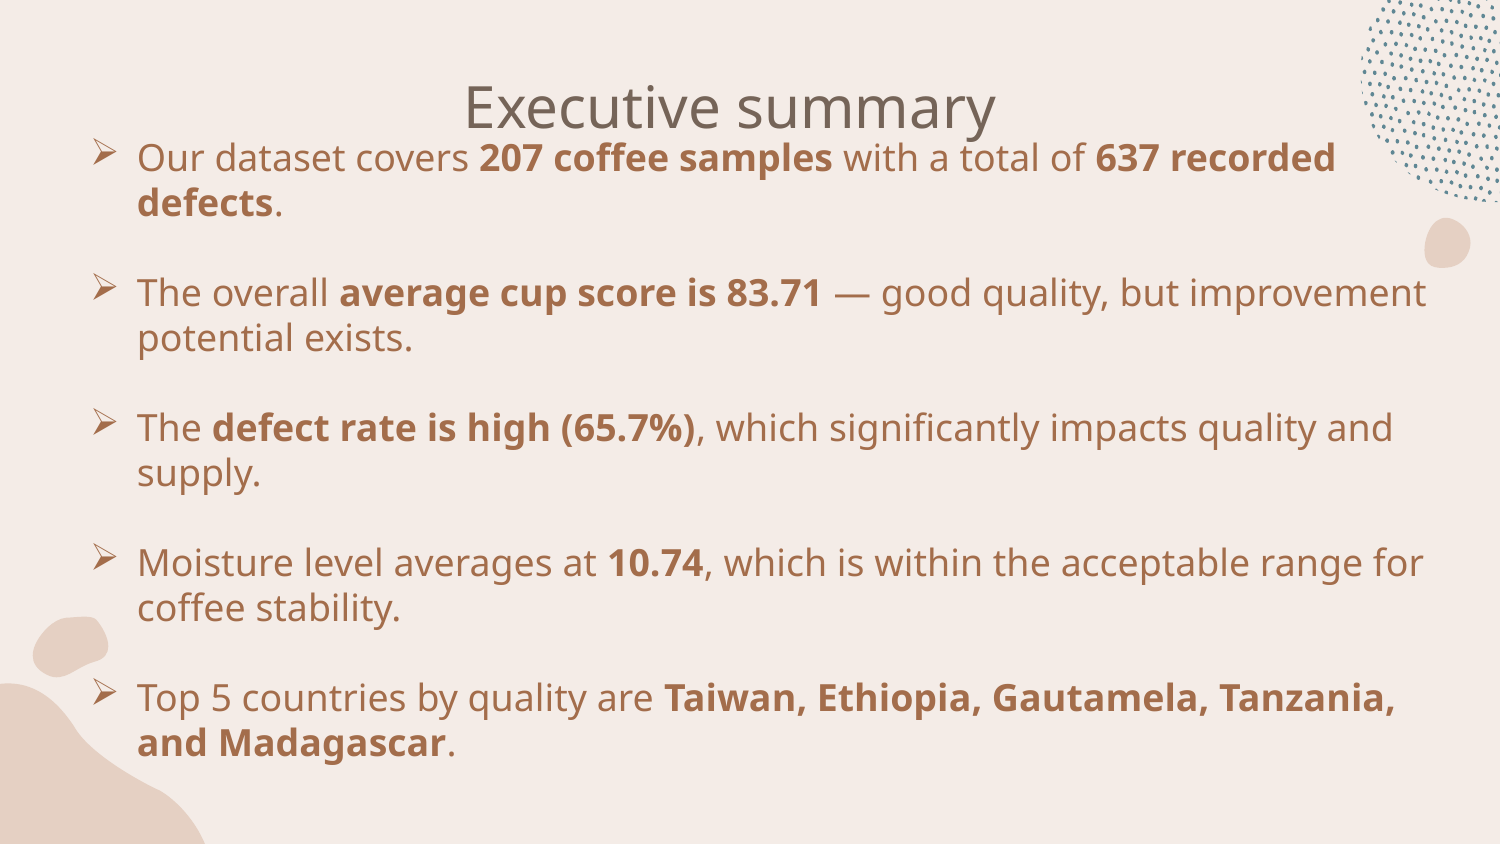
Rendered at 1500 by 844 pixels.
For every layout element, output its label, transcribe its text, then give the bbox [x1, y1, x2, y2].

list Our dataset covers 207 coffee samples with a total of 637 recorded defects. The overall average cup score is 83.71 — good quality, but improvement potential exists. The defect rate is high (65.7%), which significantly impacts quality and supply. Moisture level averages at 10.74, which is within the acceptable range for coffee stability. Top 5 countries by quality are Taiwan, Ethiopia, Gautamela, Tanzania, and Madagascar. [75, 126, 1472, 772]
title Executive summary [98, 55, 1362, 126]
